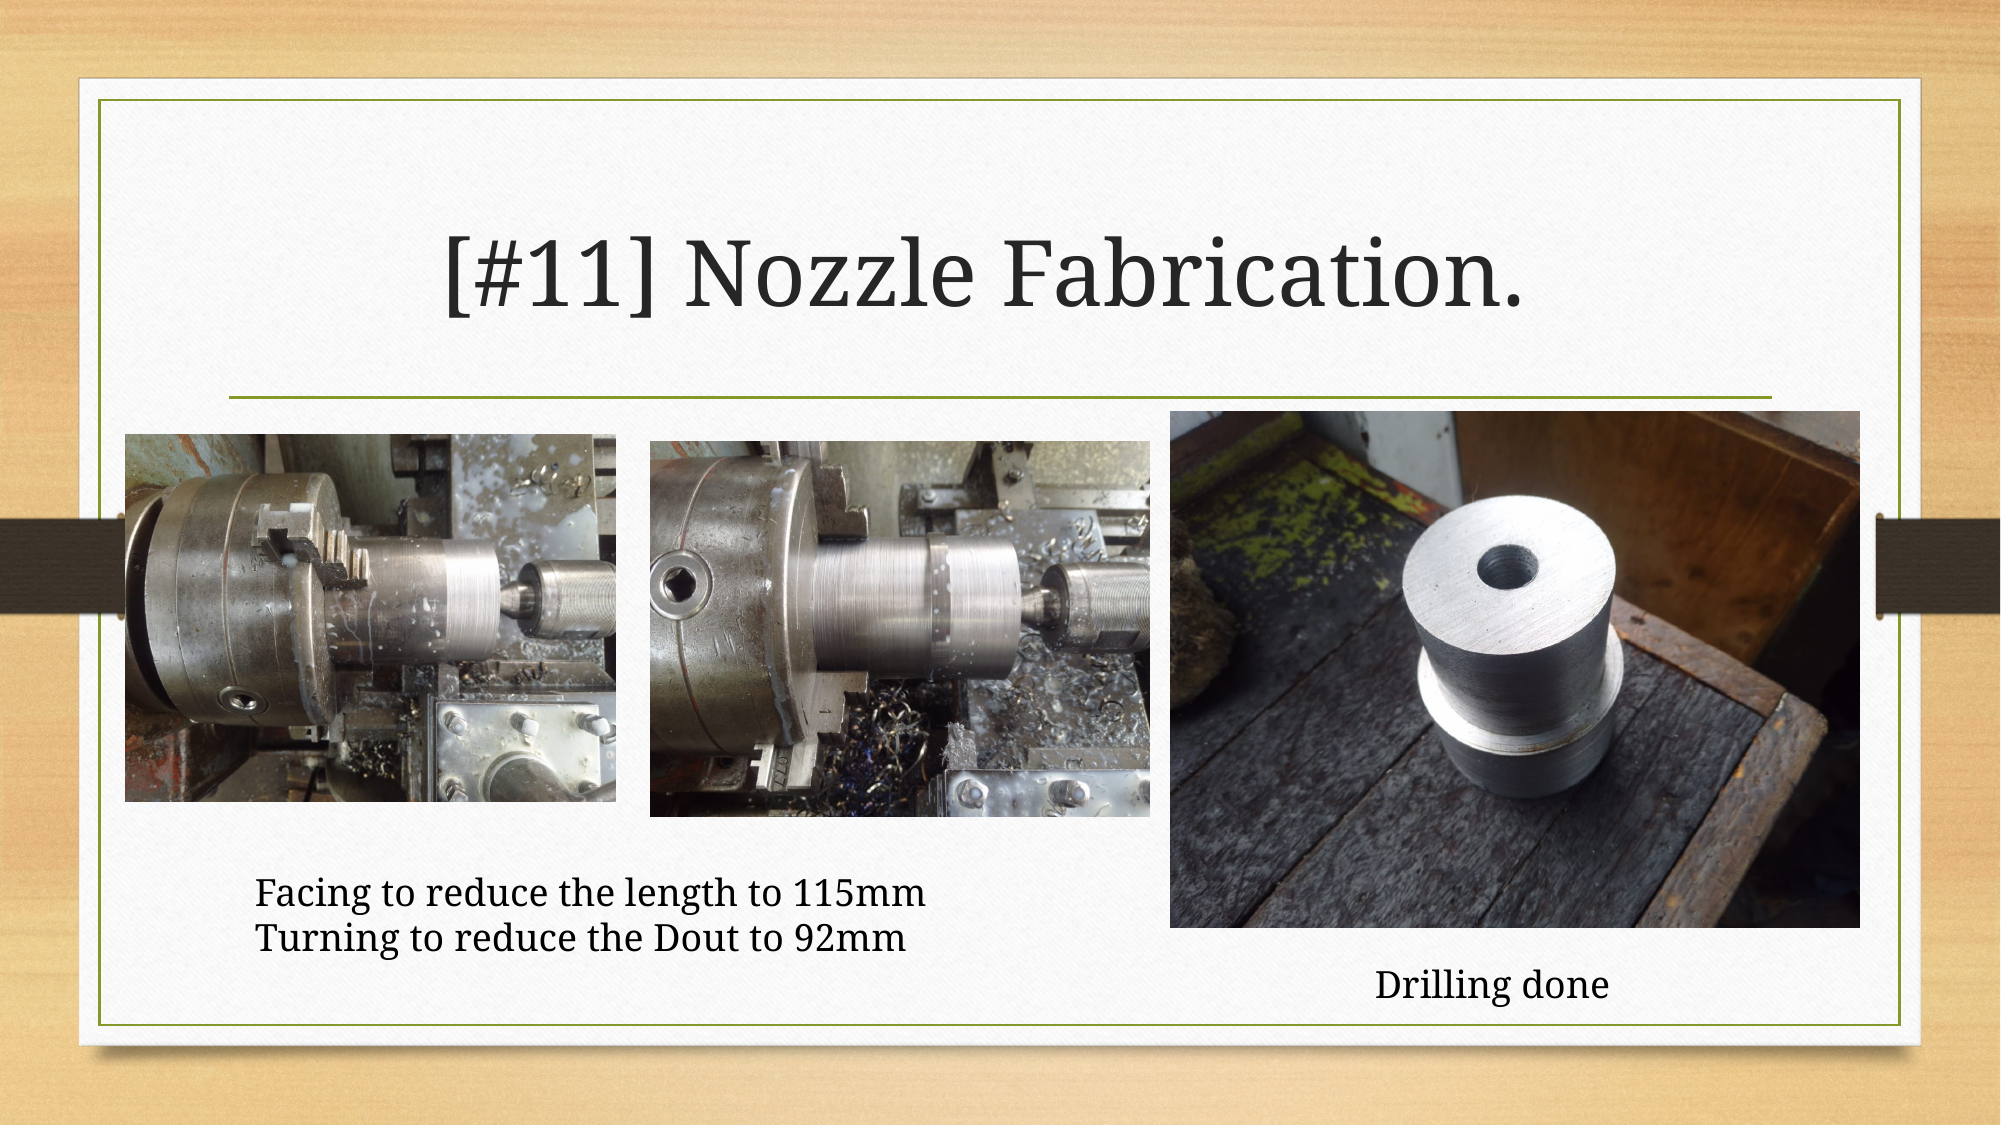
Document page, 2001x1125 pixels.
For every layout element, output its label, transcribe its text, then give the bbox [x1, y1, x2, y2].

title [#11] Nozzle Fabrication. [212, 161, 1755, 379]
text_box Facing to reduce the length to 115mm Turning to reduce the Dout to 92mm [239, 861, 1049, 967]
picture [0, 0, 2001, 1125]
text_box Drilling done [1359, 953, 1742, 1013]
